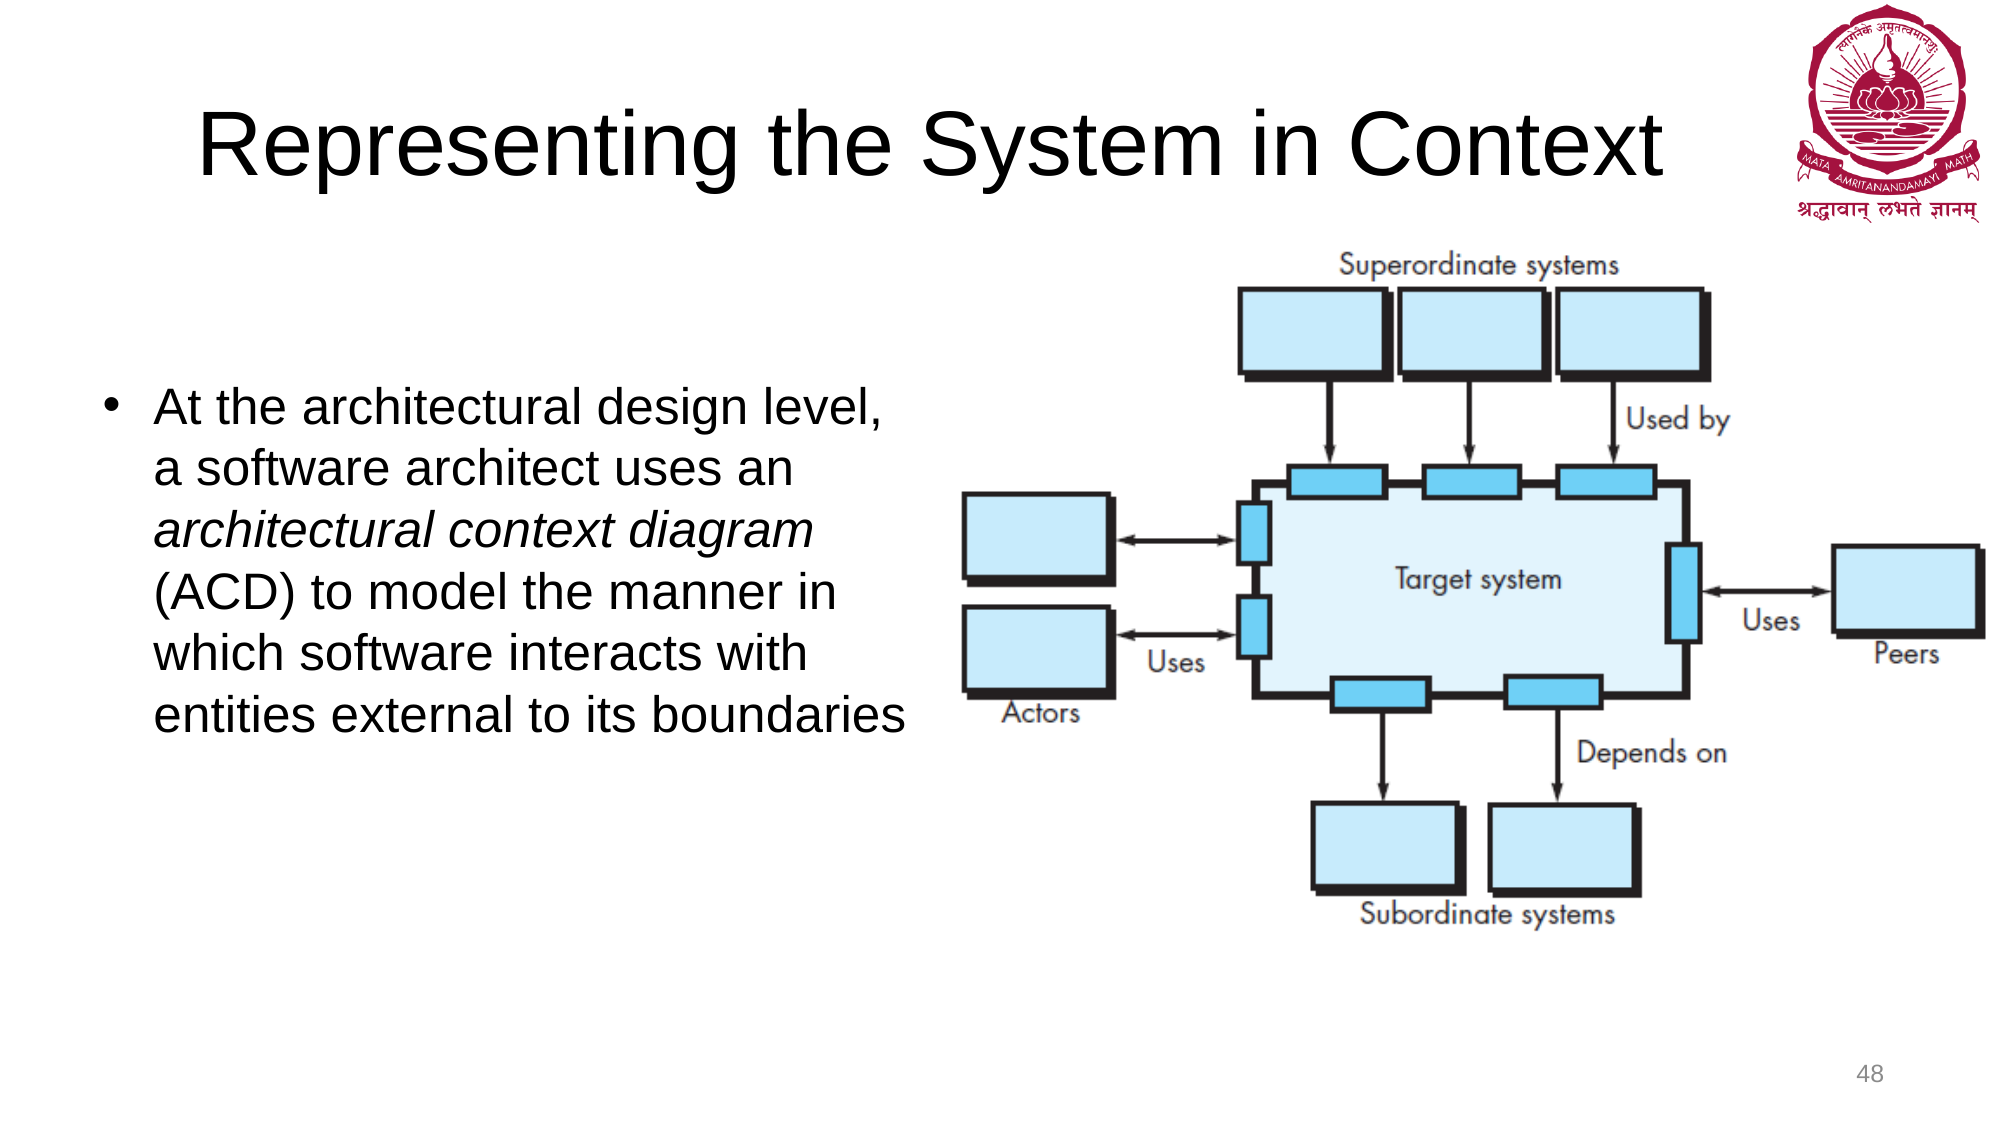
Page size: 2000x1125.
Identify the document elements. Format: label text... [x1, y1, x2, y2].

title Representing the System in Context [99, 45, 1763, 233]
picture [1776, 1, 2000, 225]
list At the architectural design level, a software architect uses an architectural context diagram (ACD) to model the manner in which software interacts with entities external to its boundaries [87, 365, 924, 816]
slide_number 48 [1432, 1042, 1900, 1103]
picture [924, 228, 1998, 952]
